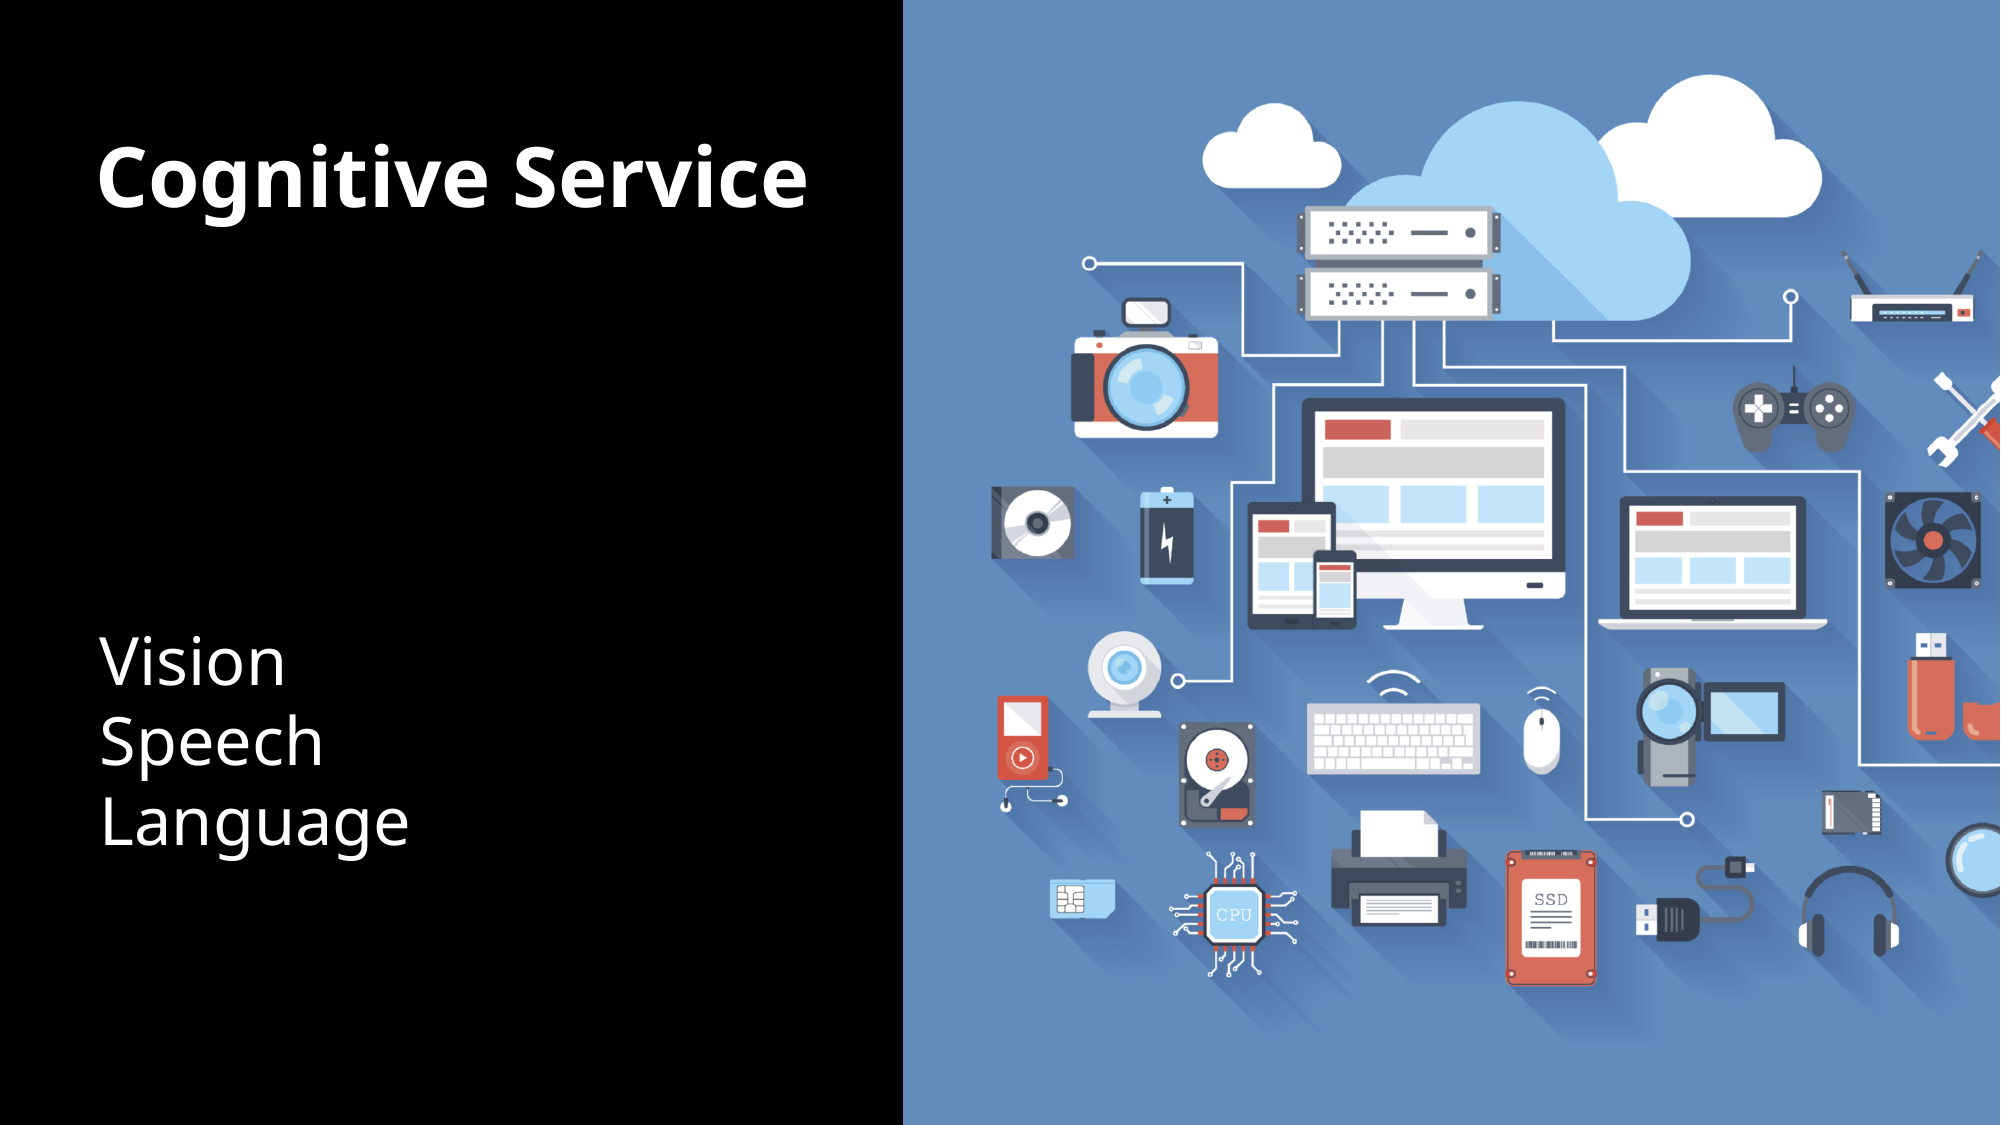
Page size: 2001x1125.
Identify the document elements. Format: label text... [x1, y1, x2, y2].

picture [903, 0, 2000, 1125]
text_box Vision Speech Language [84, 611, 427, 867]
text_box Cognitive Service [80, 116, 826, 231]
